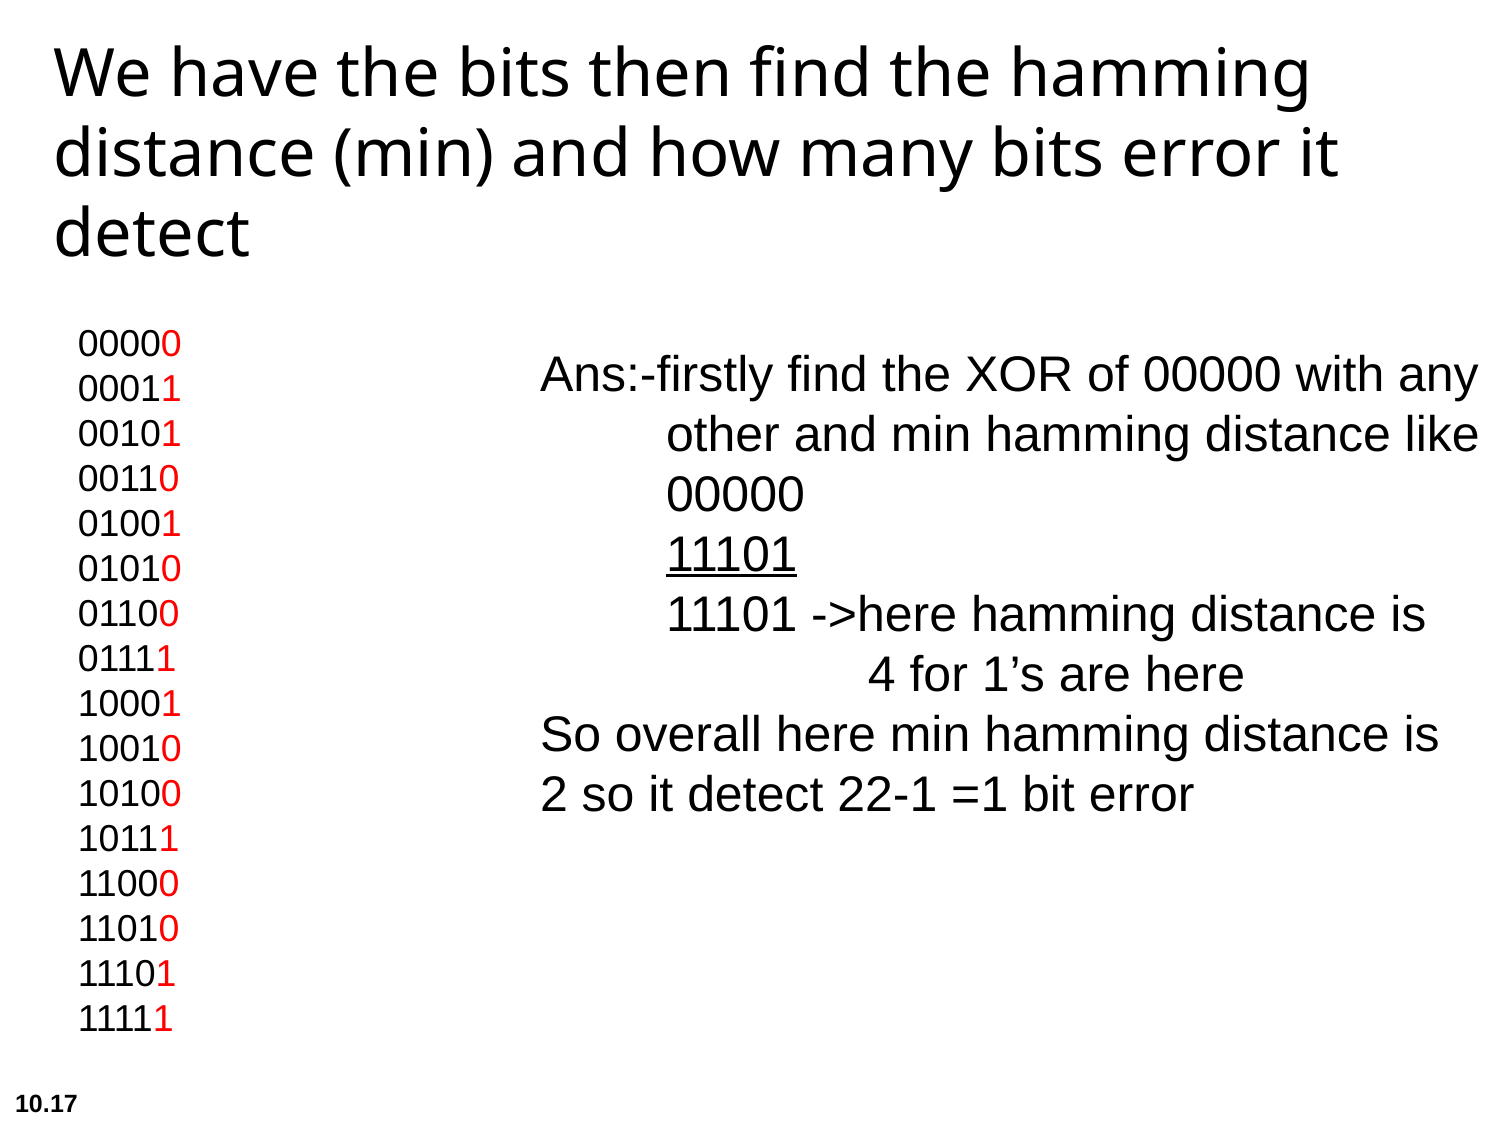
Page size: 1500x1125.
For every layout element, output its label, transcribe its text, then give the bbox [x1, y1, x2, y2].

text_box Ans:-firstly find the XOR of 00000 with any other and min hamming distance like 00000 11101 11101 ->here hamming distance is 4 for 1’s are here So overall here min hamming distance is 2 so it detect 22-1 =1 bit error [525, 333, 1495, 829]
text_box 00000 00011 00101 00110 01001 01010 01100 01111 10001 10010 10100 10111 11000 11010 11101 11111 [63, 311, 197, 1046]
list We have the bits then find the hamming distance (min) and how many bits error it detect [21, 21, 1478, 1101]
slide_number 10.17 [0, 1050, 313, 1125]
